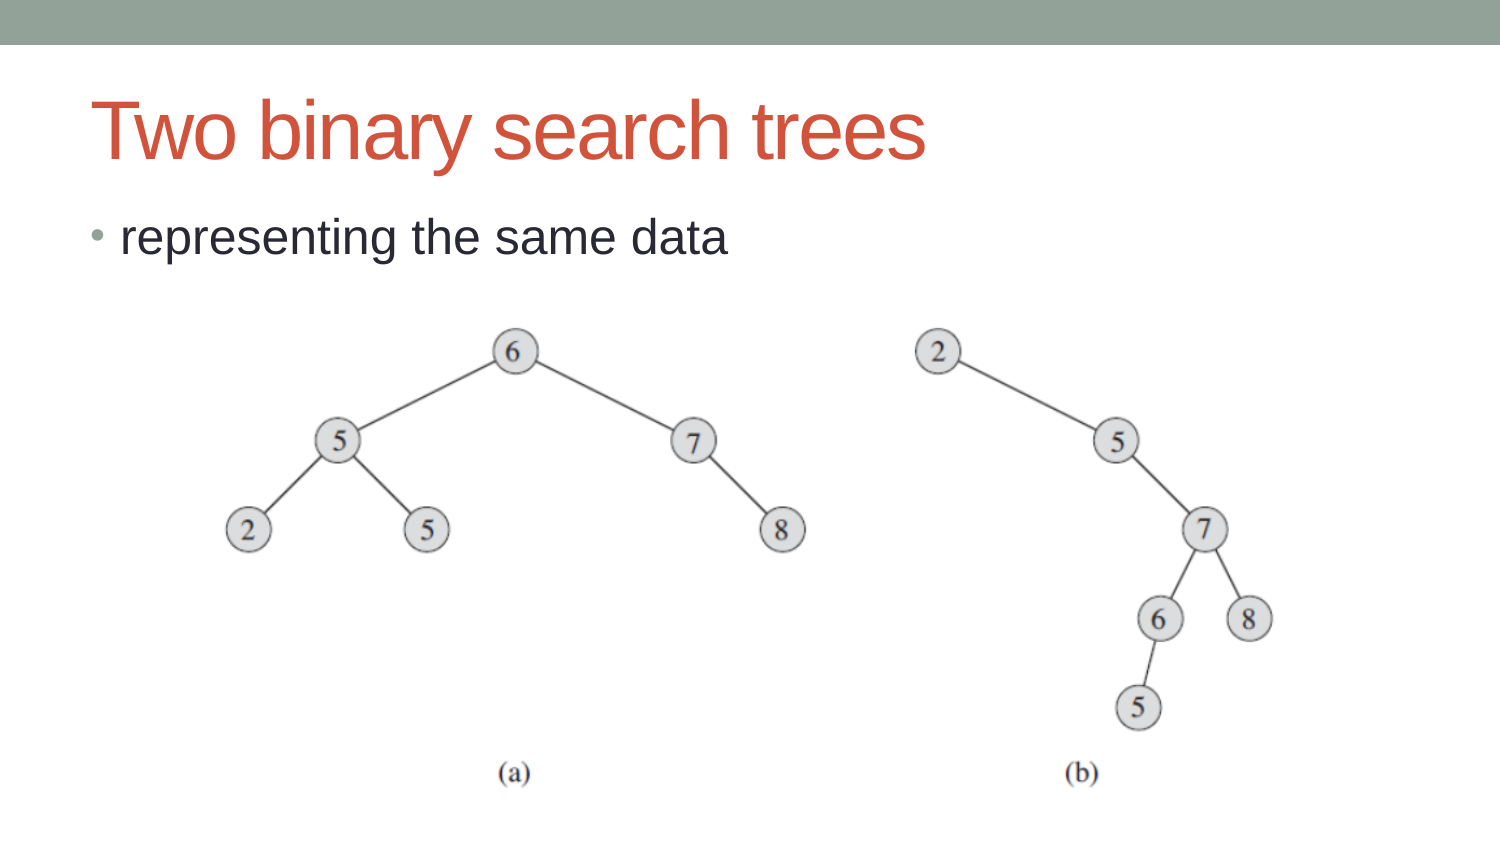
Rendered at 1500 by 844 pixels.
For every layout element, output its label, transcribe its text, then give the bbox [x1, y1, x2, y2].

picture [187, 296, 1340, 822]
list representing the same data [75, 196, 1425, 797]
title Two binary search trees [75, 65, 1425, 188]
